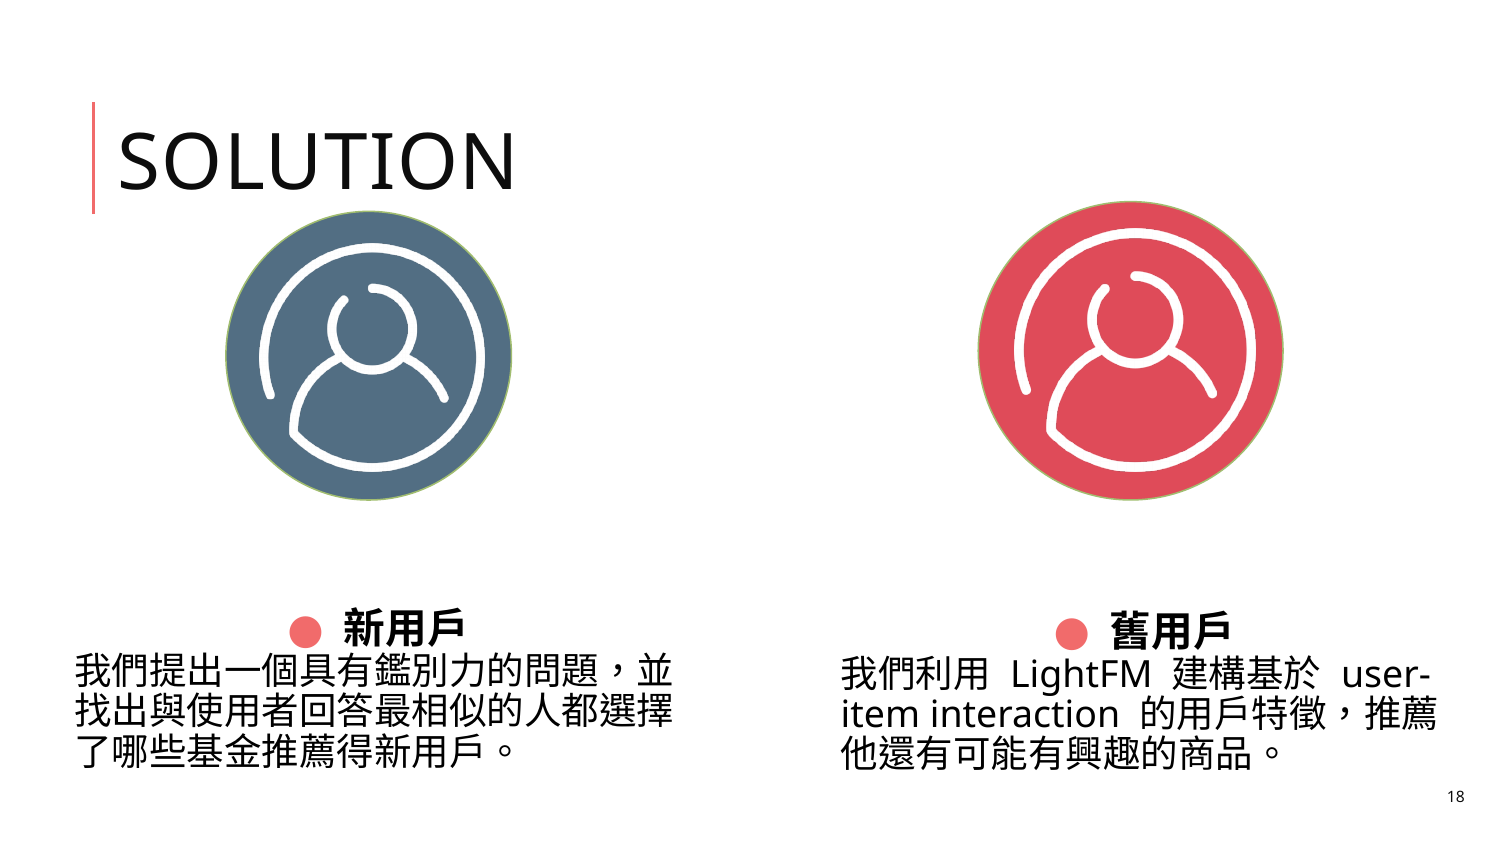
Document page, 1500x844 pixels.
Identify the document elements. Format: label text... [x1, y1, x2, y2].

list 新用戶 我們提出一個具有鑑別力的問題，並找出與使用者回答最相似的人都選擇了哪些基金推薦得新用戶。 [40, 561, 697, 819]
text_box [977, 201, 1284, 501]
title Solution [102, 114, 1500, 209]
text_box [225, 211, 512, 501]
slide_number 18 [1389, 764, 1480, 830]
list 舊用戶 我們利用 LightFM 建構基於 user-item interaction 的用戶特徵，推薦他還有可能有興趣的商品。 [806, 564, 1463, 822]
